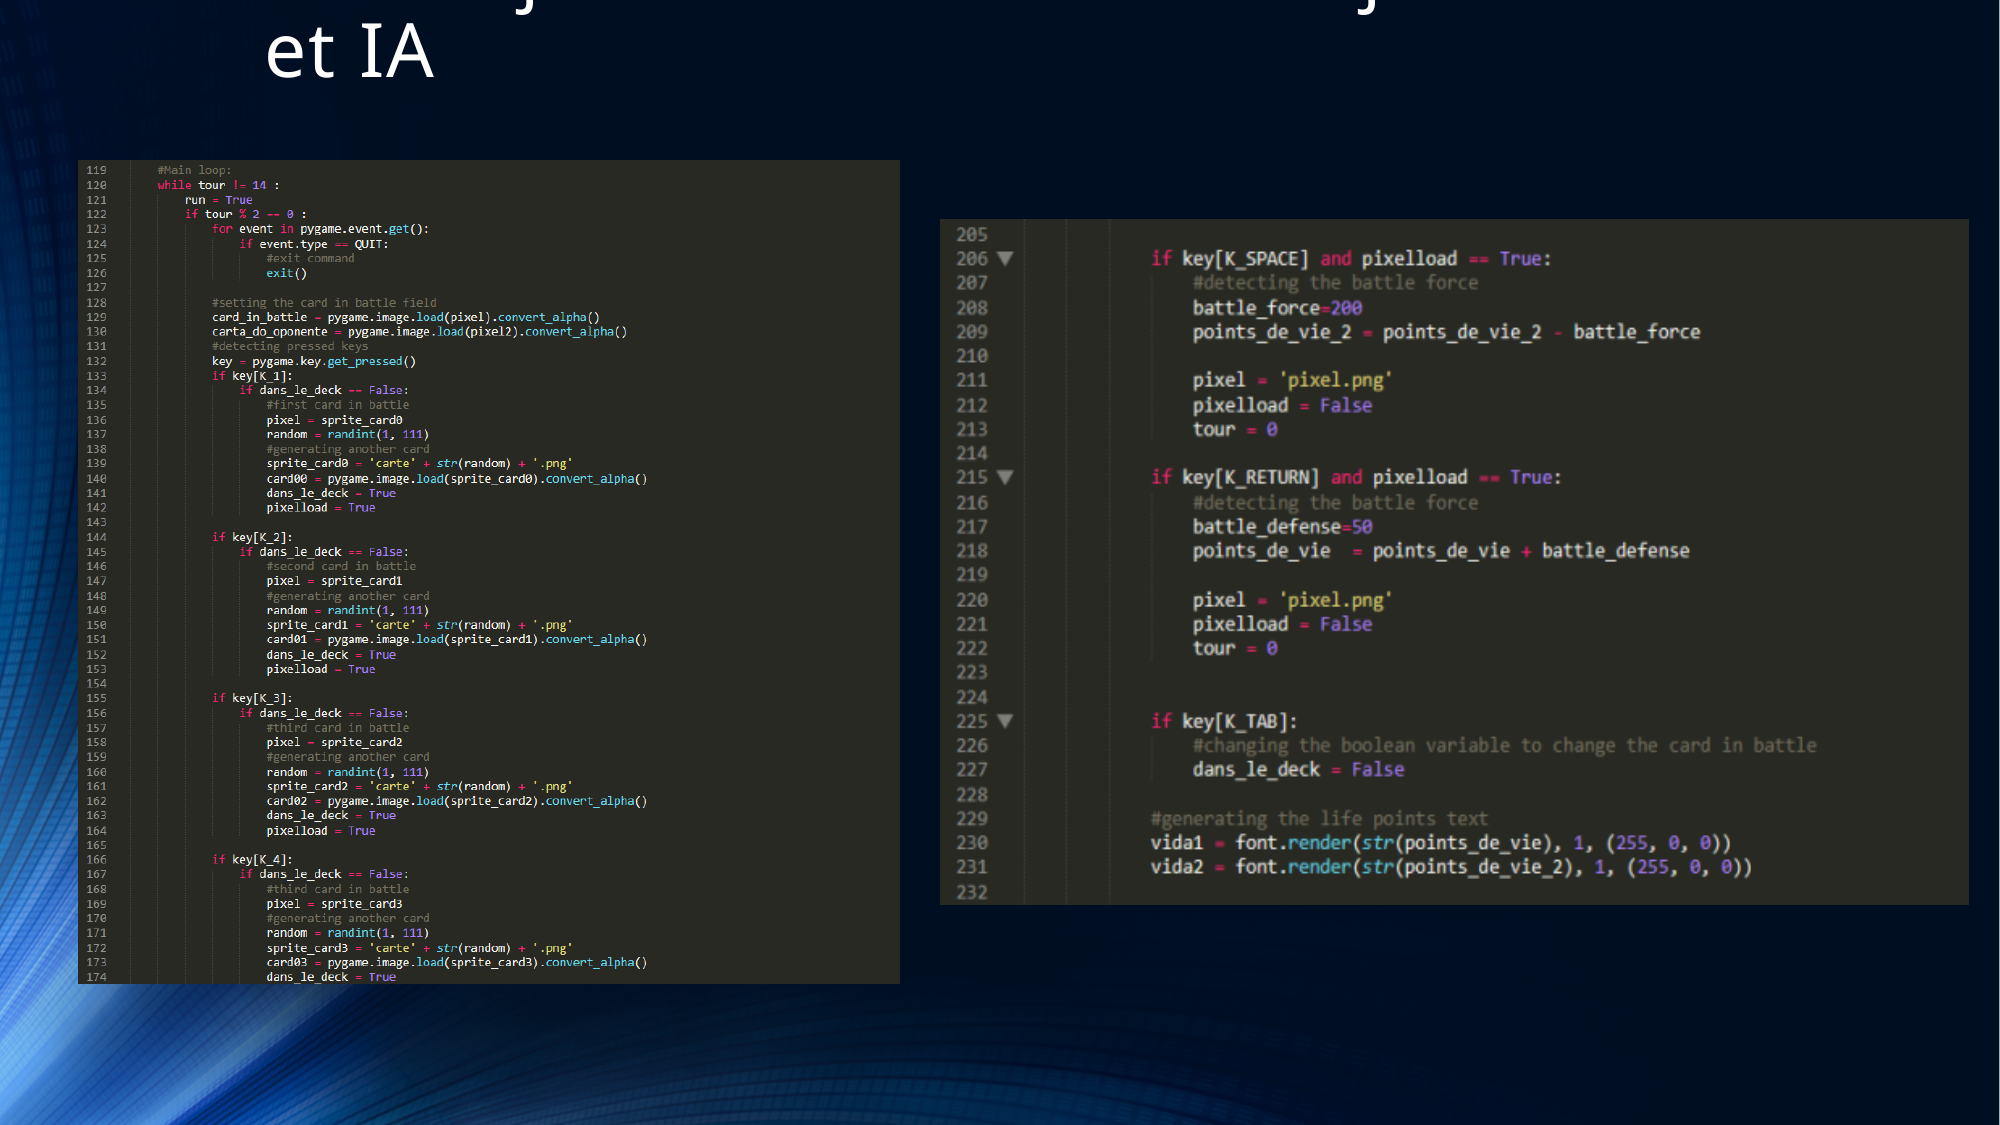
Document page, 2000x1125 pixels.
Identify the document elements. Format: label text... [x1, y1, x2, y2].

title Action joueurs / Choix Cartes joueurs et IA [249, 0, 1750, 102]
picture [0, 0, 2000, 1125]
